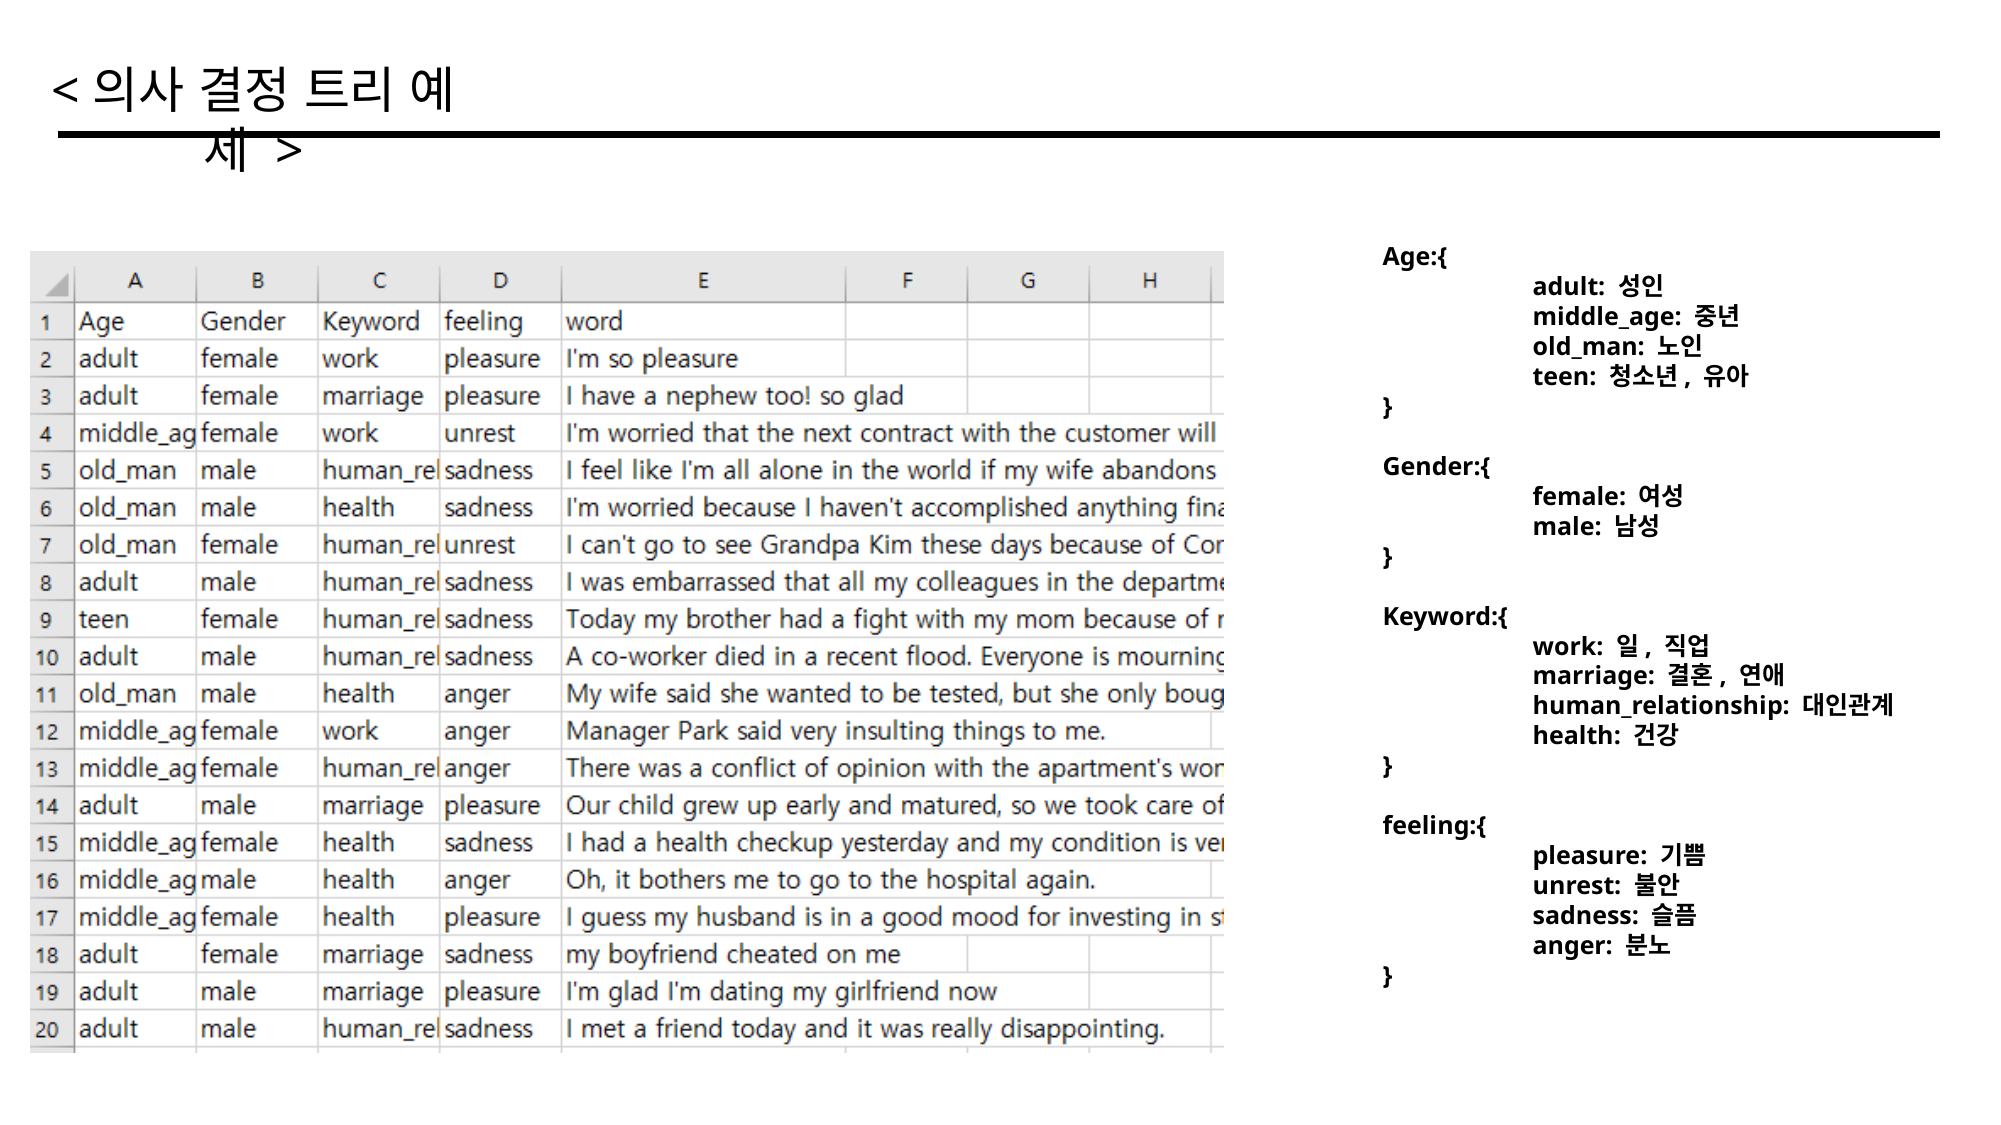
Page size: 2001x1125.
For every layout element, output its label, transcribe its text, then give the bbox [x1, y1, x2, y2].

text_box <의사 결정 트리 예제 > [0, 50, 508, 186]
text_box Age:{ adult: 성인 middle_age: 중년 old_man: 노인 teen: 청소년, 유아 } Gender:{ female: 여성 male: 남성 } Keyword:{ work: 일, 직업 marriage: 결혼, 연애 human_relationship: 대인관계 health: 건강 } feeling:{ pleasure: 기쁨 unrest: 불안 sadness: 슬픔 anger: 분노 } [1367, 233, 1941, 1057]
picture [30, 251, 1224, 1053]
